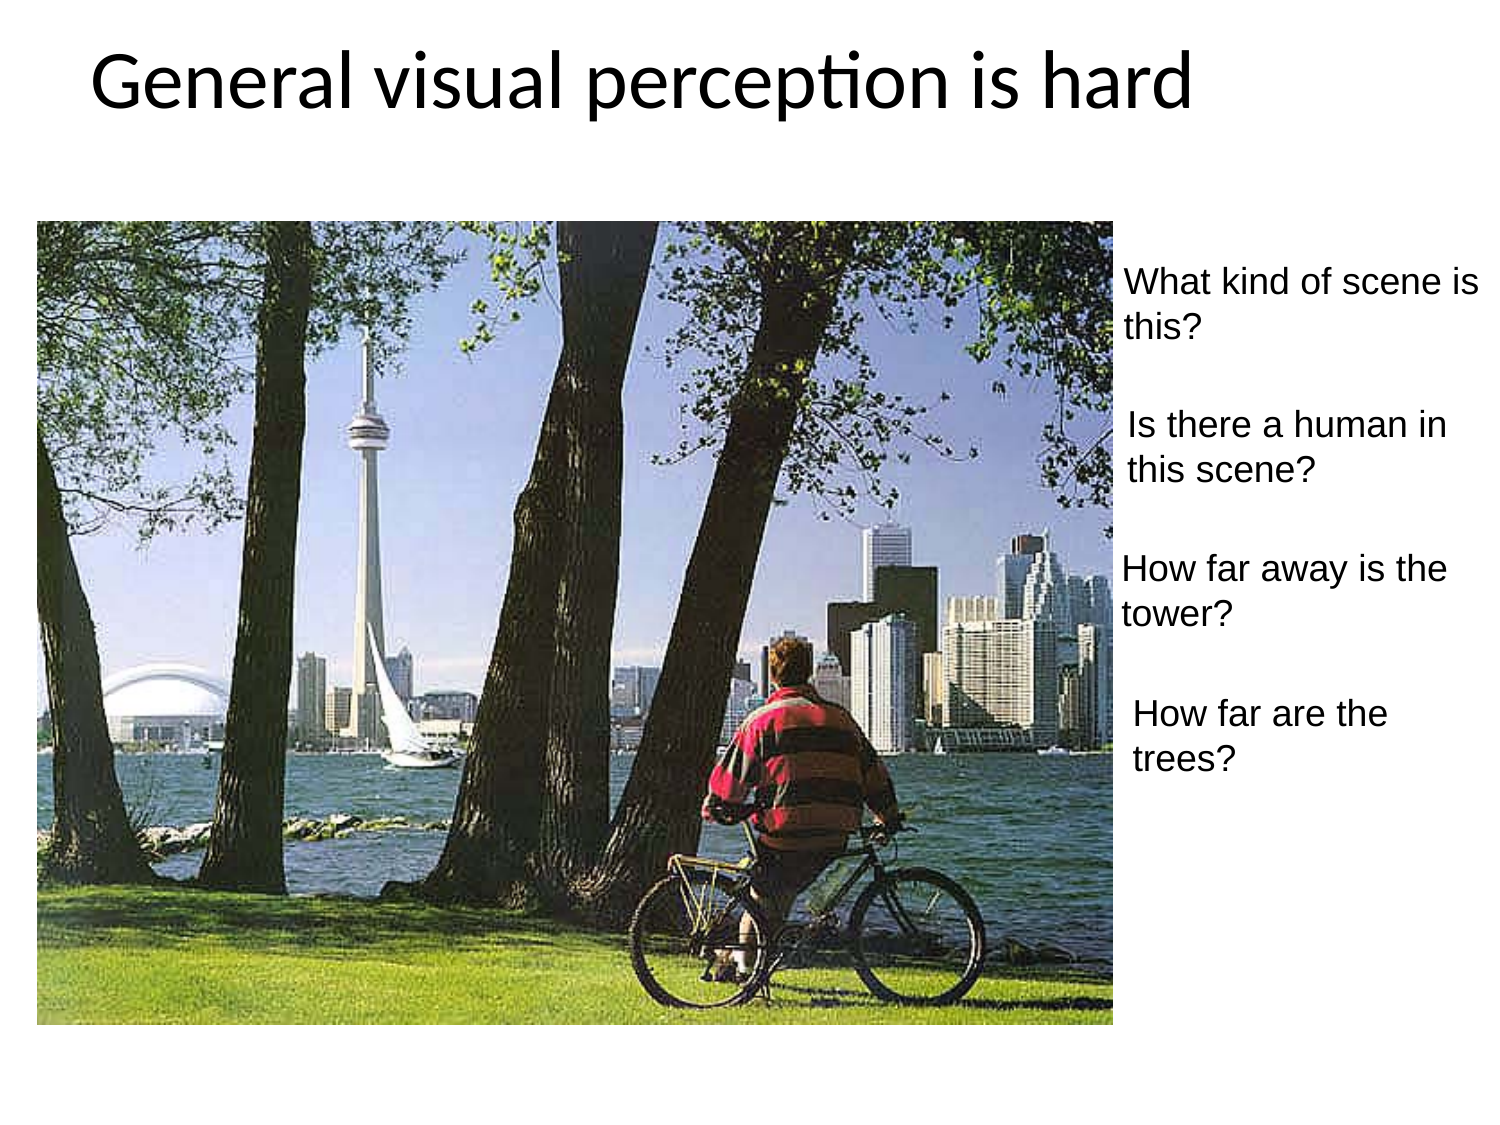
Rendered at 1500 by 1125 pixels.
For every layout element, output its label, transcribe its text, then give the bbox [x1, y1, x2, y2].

text_box Is there a human in this scene? [1116, 393, 1500, 498]
text_box How far away is the tower? [1116, 536, 1498, 641]
title General visual perception is hard [75, 0, 1425, 150]
text_box What kind of scene is this? [1116, 249, 1500, 355]
text_box How far are the trees? [1117, 681, 1500, 787]
picture [37, 221, 1113, 1025]
